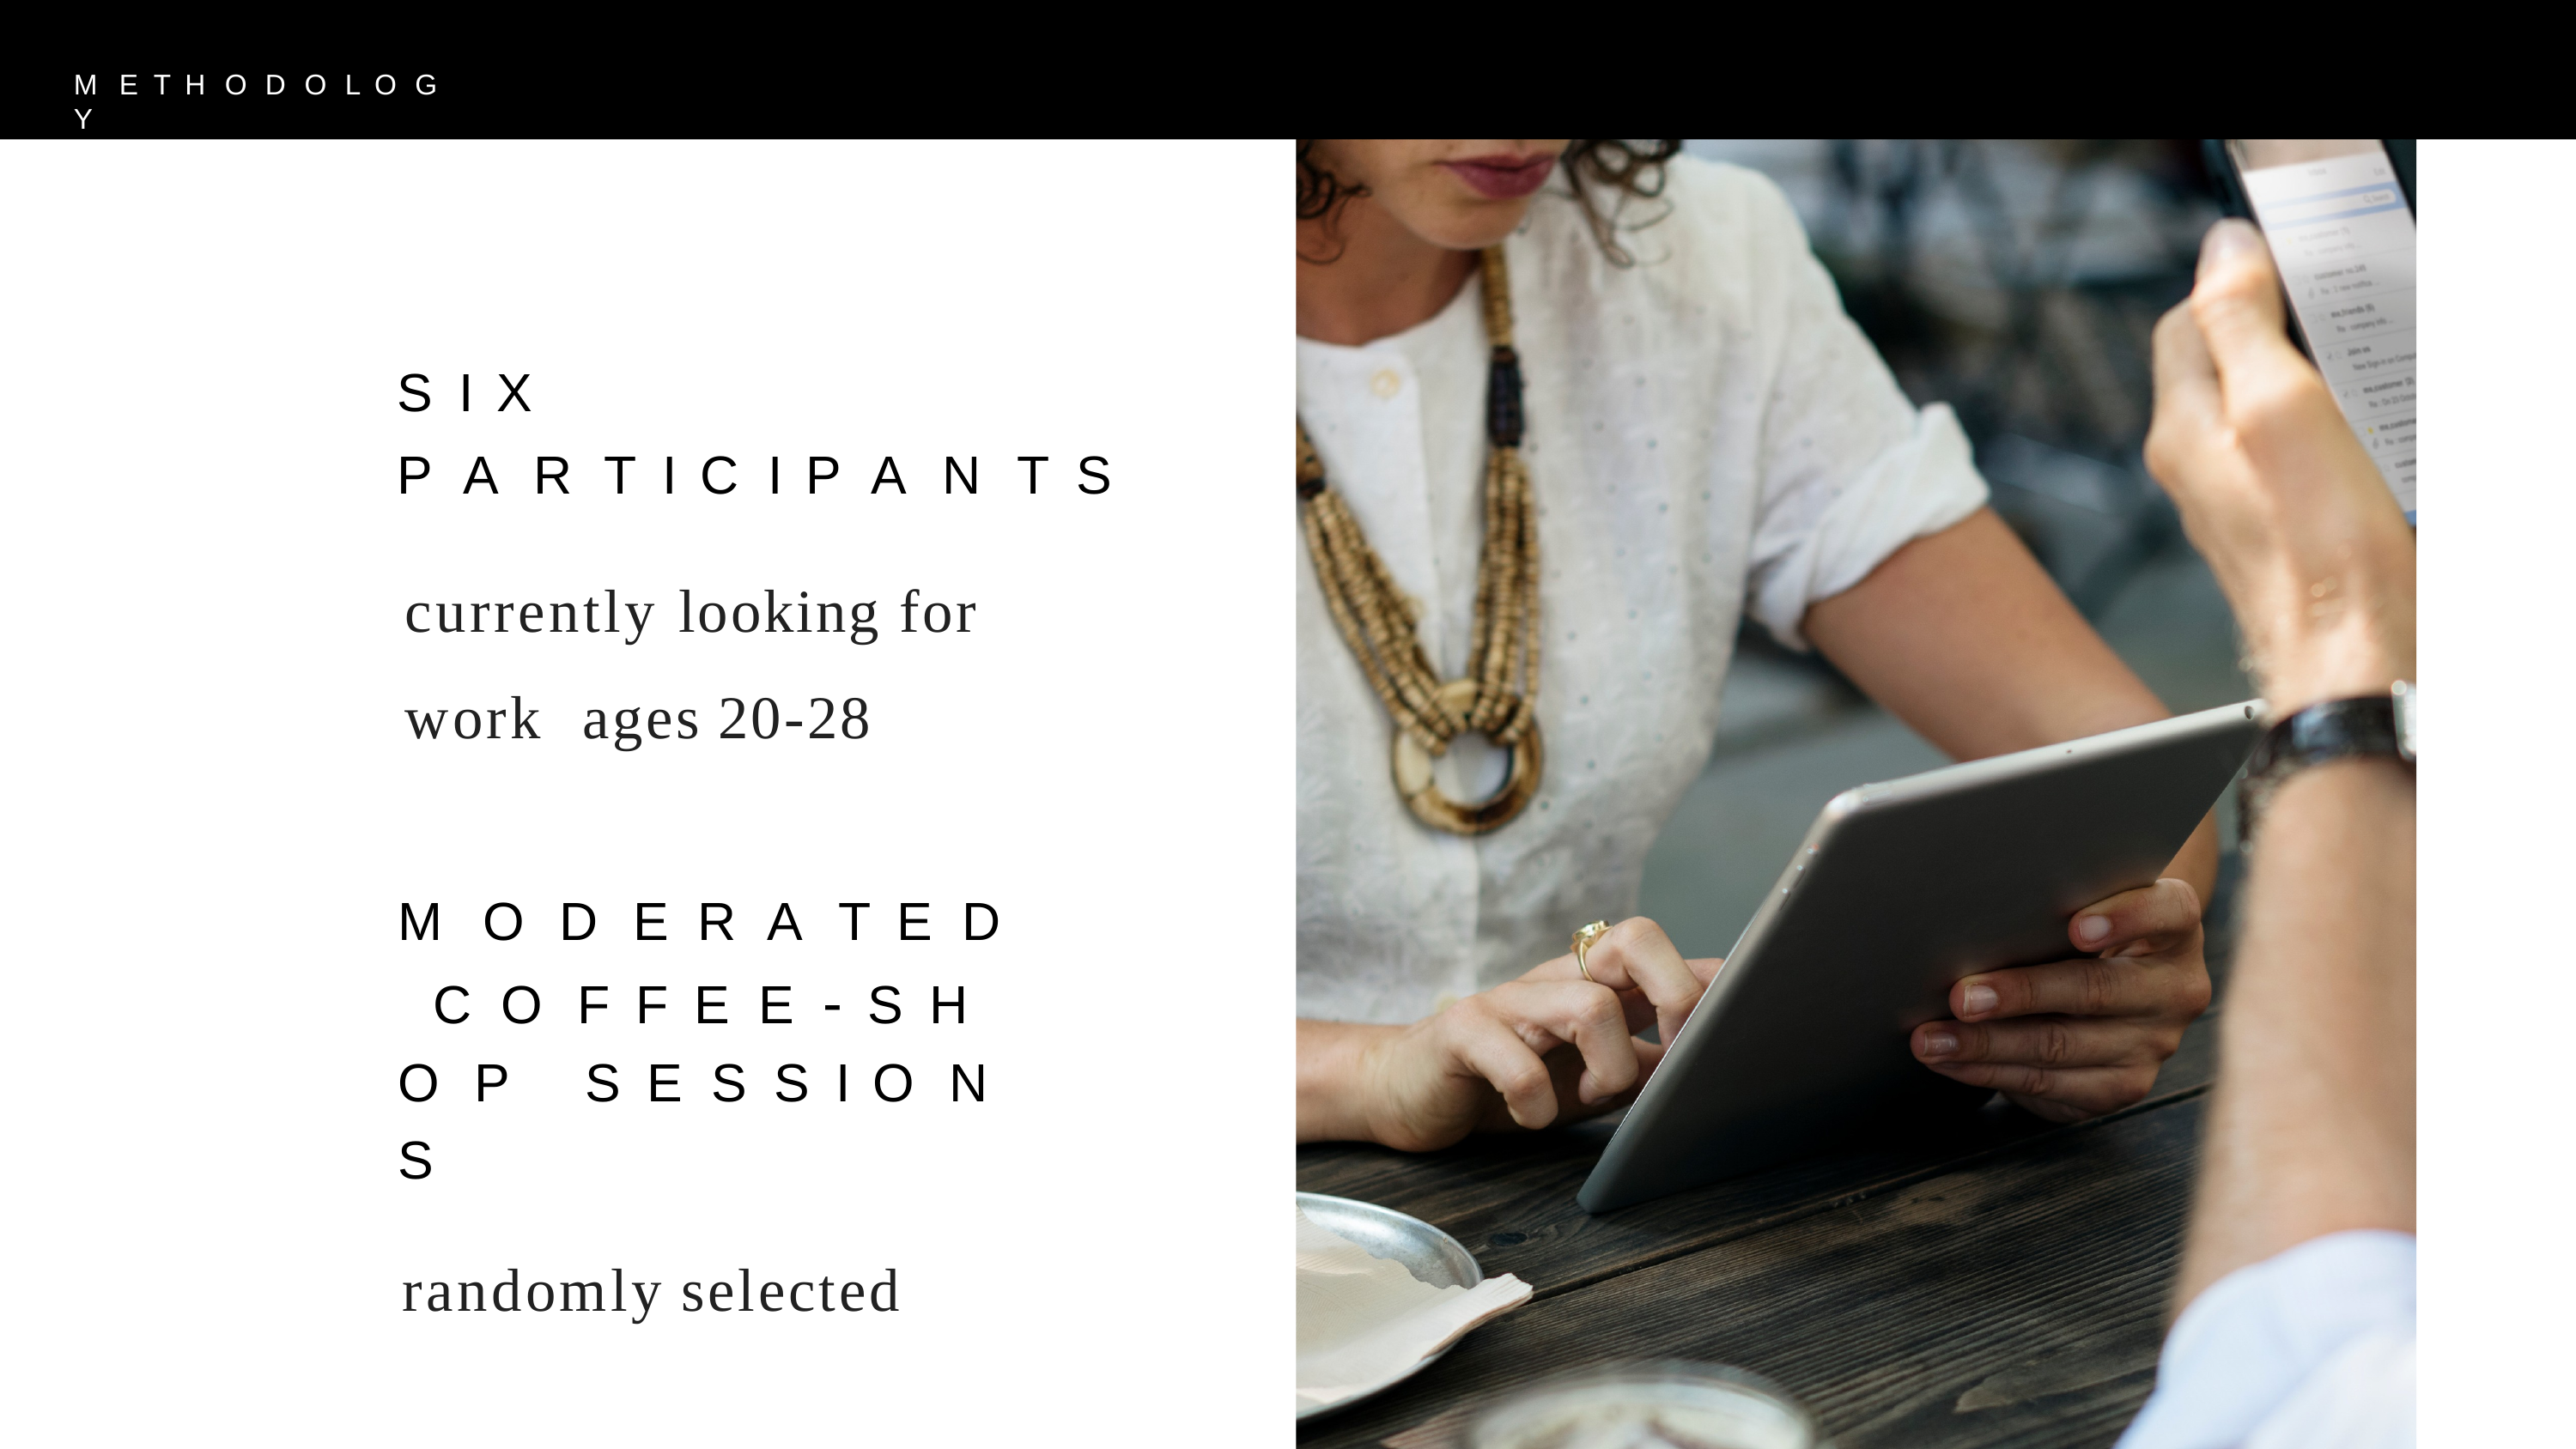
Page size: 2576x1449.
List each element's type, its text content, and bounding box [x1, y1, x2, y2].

text_box [0, 0, 2576, 140]
text_box S I X P A R T I C I P A N T S currently looking for work ages 20-28 M O D E R A T E D C O F F E E - S H O P S E S S I O N S randomly selected [395, 338, 1132, 1324]
text_box [1296, 140, 2417, 1449]
text_box M E T H O D O L O G Y [71, 64, 452, 136]
